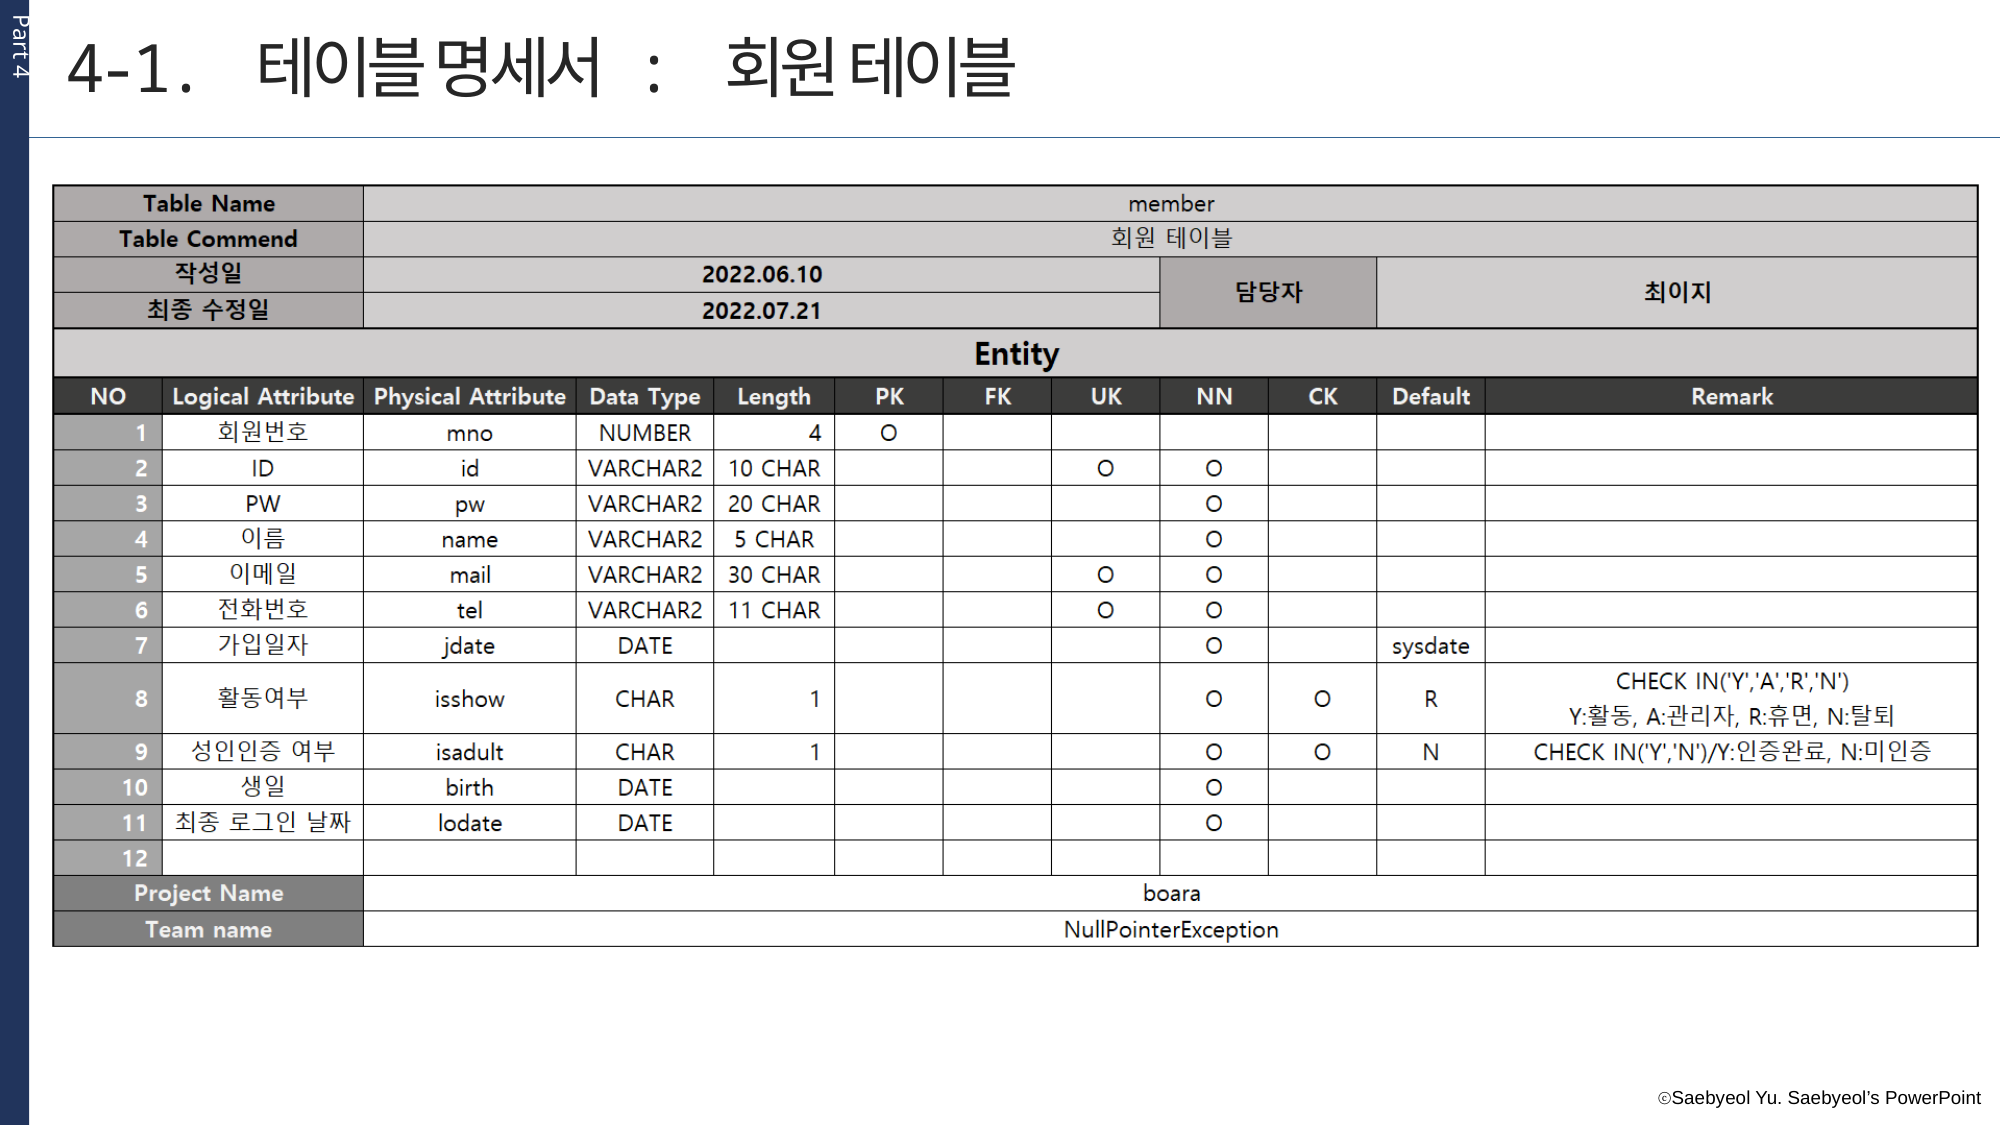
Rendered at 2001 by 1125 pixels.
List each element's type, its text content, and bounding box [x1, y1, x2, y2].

text_box [0, 304, 30, 1125]
text_box 4-1. 테이블 명세서 : 회원 테이블 [50, 18, 1034, 113]
text_box Part 4 [0, 0, 44, 304]
picture [46, 175, 1983, 949]
